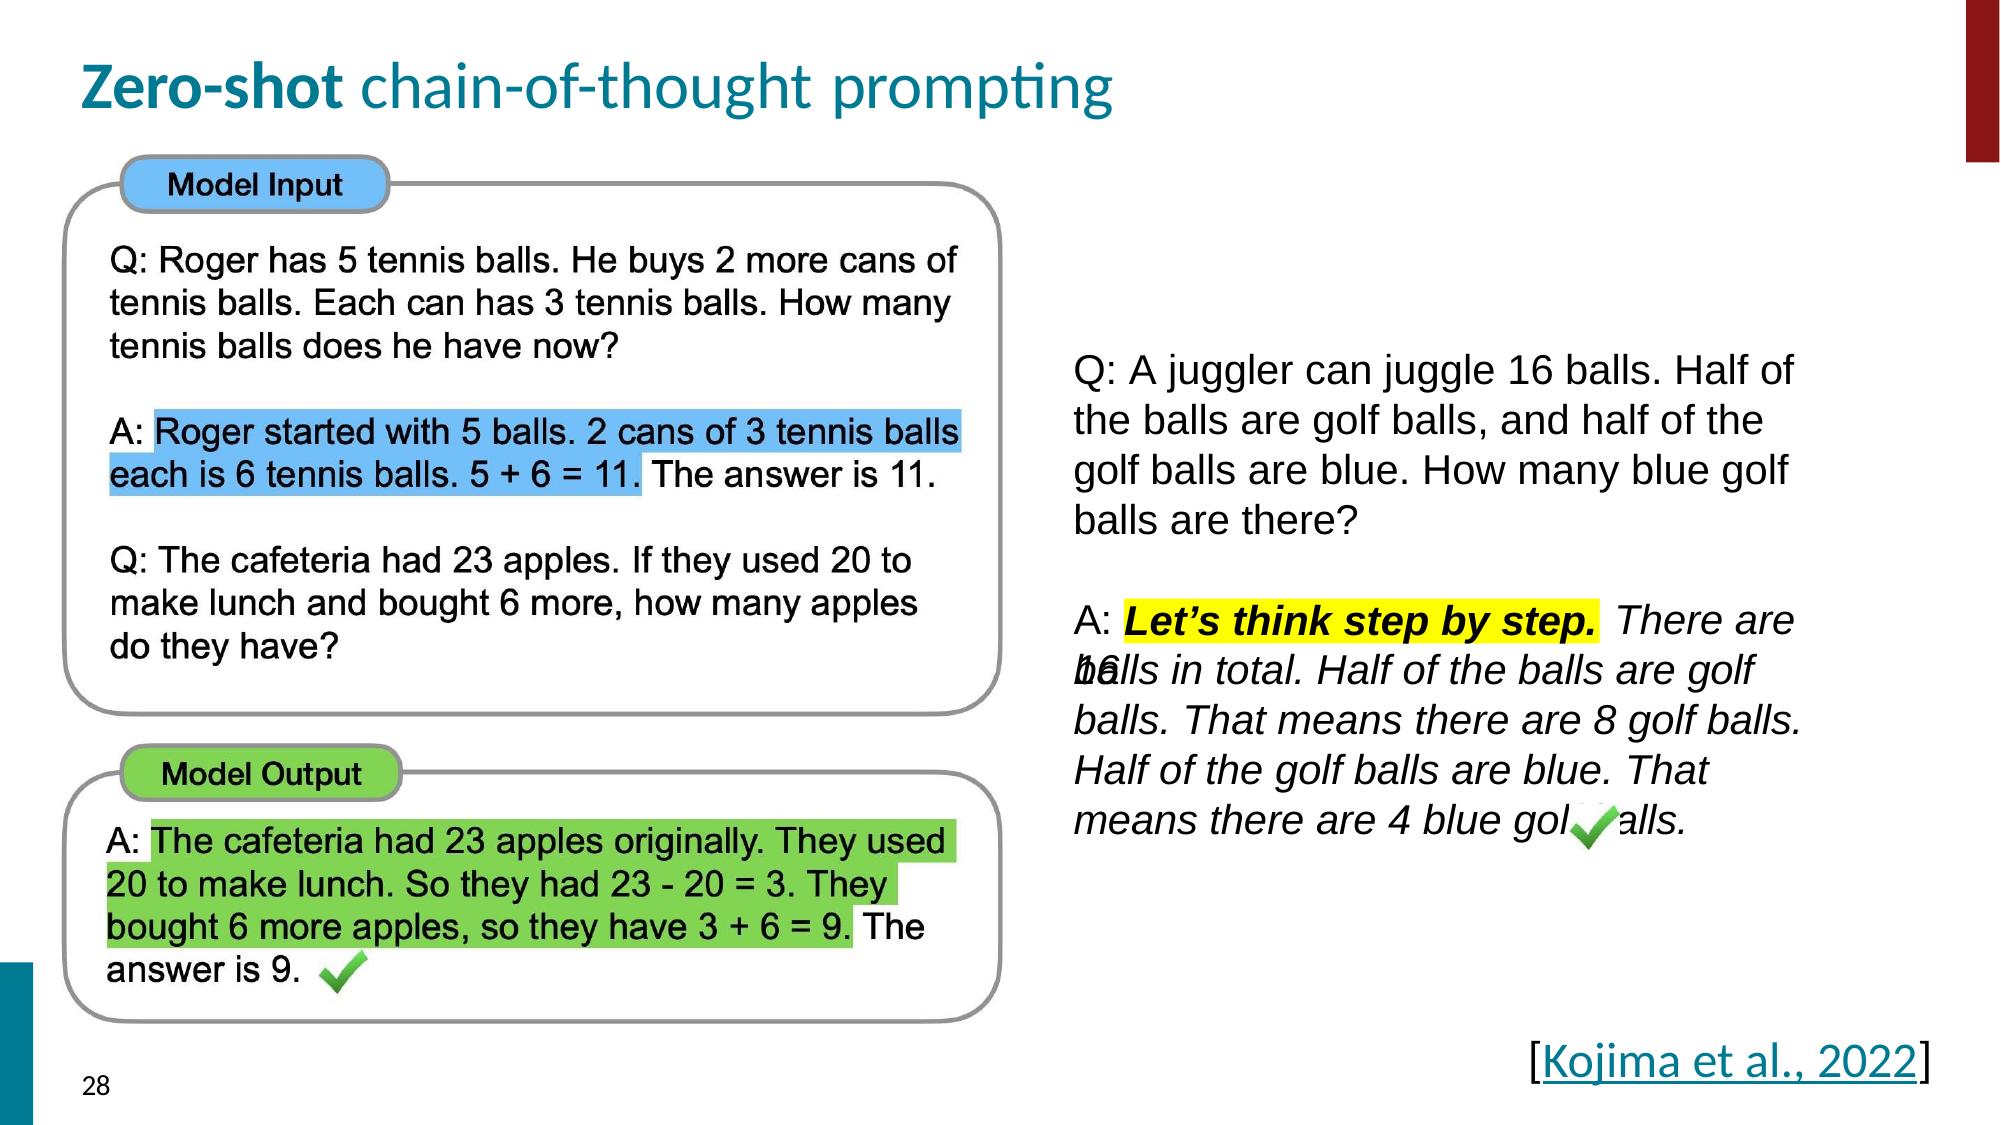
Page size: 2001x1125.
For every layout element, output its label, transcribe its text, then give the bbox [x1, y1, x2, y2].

text_box Let’s think step by step. [1123, 598, 1600, 644]
text_box Q: A juggler can juggle 16 balls. Half of the balls are golf balls, and half of the golf balls are blue. How many blue golf balls are there? [1071, 340, 1838, 543]
text_box balls in total. Half of the balls are golf balls. That means there are 8 golf balls. Half of the golf balls are blue. That means there are 4 blue golf balls. [1071, 693, 1841, 843]
text_box A: There are 16 [1071, 590, 1851, 693]
picture [61, 153, 1003, 1024]
text_box [Kojima et al., 2022] [1525, 1038, 1934, 1088]
slide_number 28 [75, 1071, 119, 1125]
title Zero-shot chain-of-thought prompting [78, 39, 1922, 230]
picture [1569, 804, 1621, 851]
